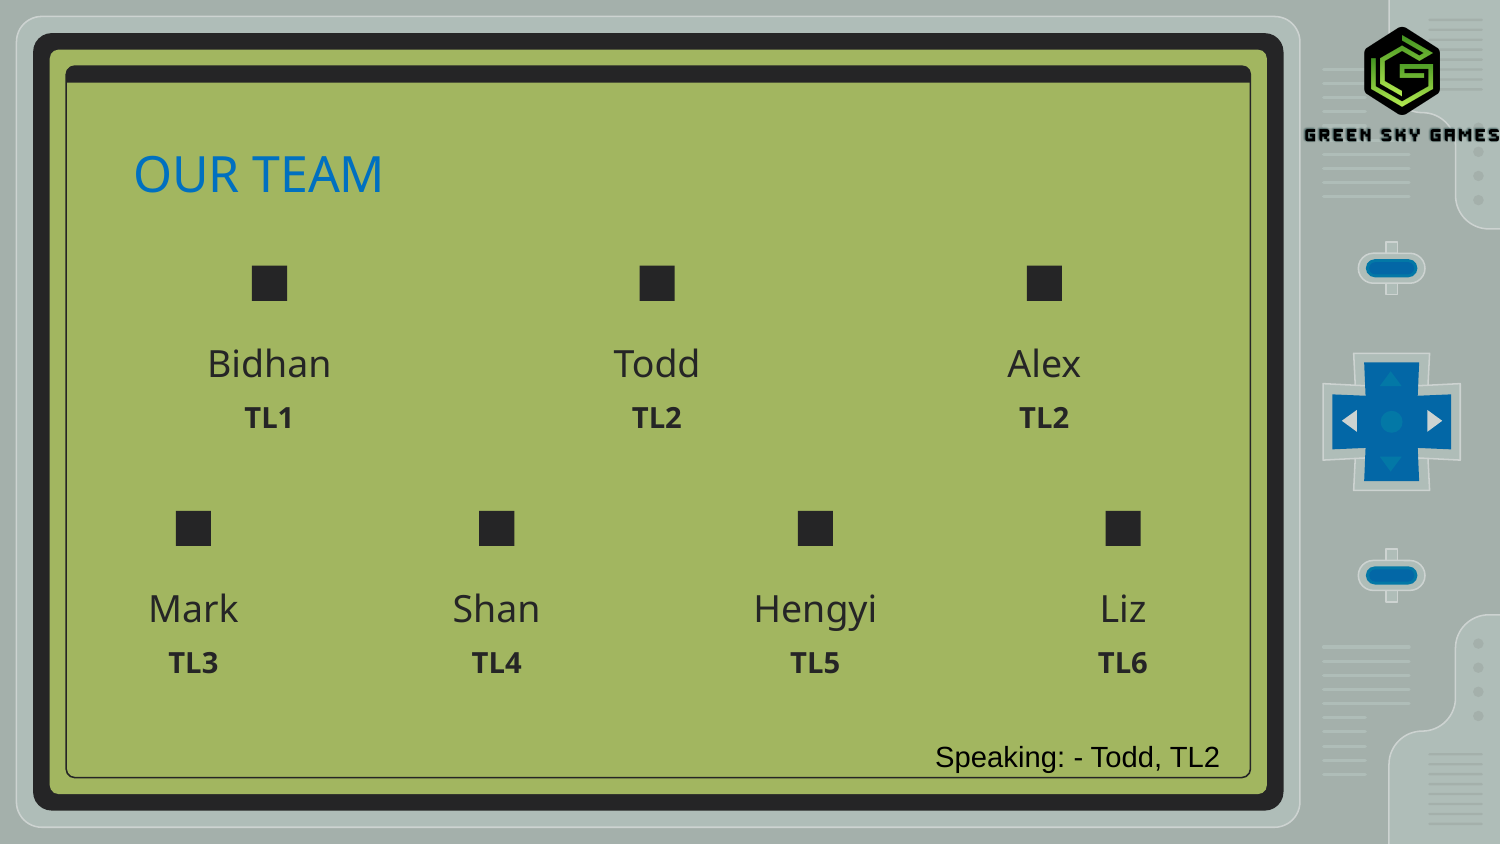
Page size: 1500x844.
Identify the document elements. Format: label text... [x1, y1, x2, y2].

subtitle Todd [505, 313, 809, 384]
text_box [479, 510, 515, 546]
text_box Liz [971, 558, 1275, 629]
subtitle TL4 [345, 629, 649, 730]
subtitle Mark [42, 558, 345, 646]
subtitle Bidhan [118, 313, 421, 384]
text_box Speaking: - Todd, TL2 [920, 730, 1245, 781]
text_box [1358, 548, 1426, 603]
text_box [797, 510, 833, 546]
subtitle Hengyi [664, 558, 967, 629]
subtitle Alex [893, 313, 1196, 384]
text_box [251, 265, 288, 301]
text_box [1105, 510, 1141, 546]
subtitle Shan [345, 558, 649, 629]
subtitle TL2 [893, 384, 1196, 485]
text_box TL6 [971, 629, 1275, 730]
subtitle TL3 [42, 646, 345, 730]
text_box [1358, 241, 1426, 295]
text_box [1026, 265, 1062, 301]
subtitle TL2 [505, 384, 809, 485]
subtitle TL1 [118, 384, 421, 485]
subtitle TL5 [664, 629, 967, 730]
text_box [1322, 353, 1461, 491]
picture [1285, 0, 1500, 184]
title OUR TEAM [118, 127, 1196, 203]
text_box [639, 265, 675, 301]
text_box [175, 510, 211, 546]
